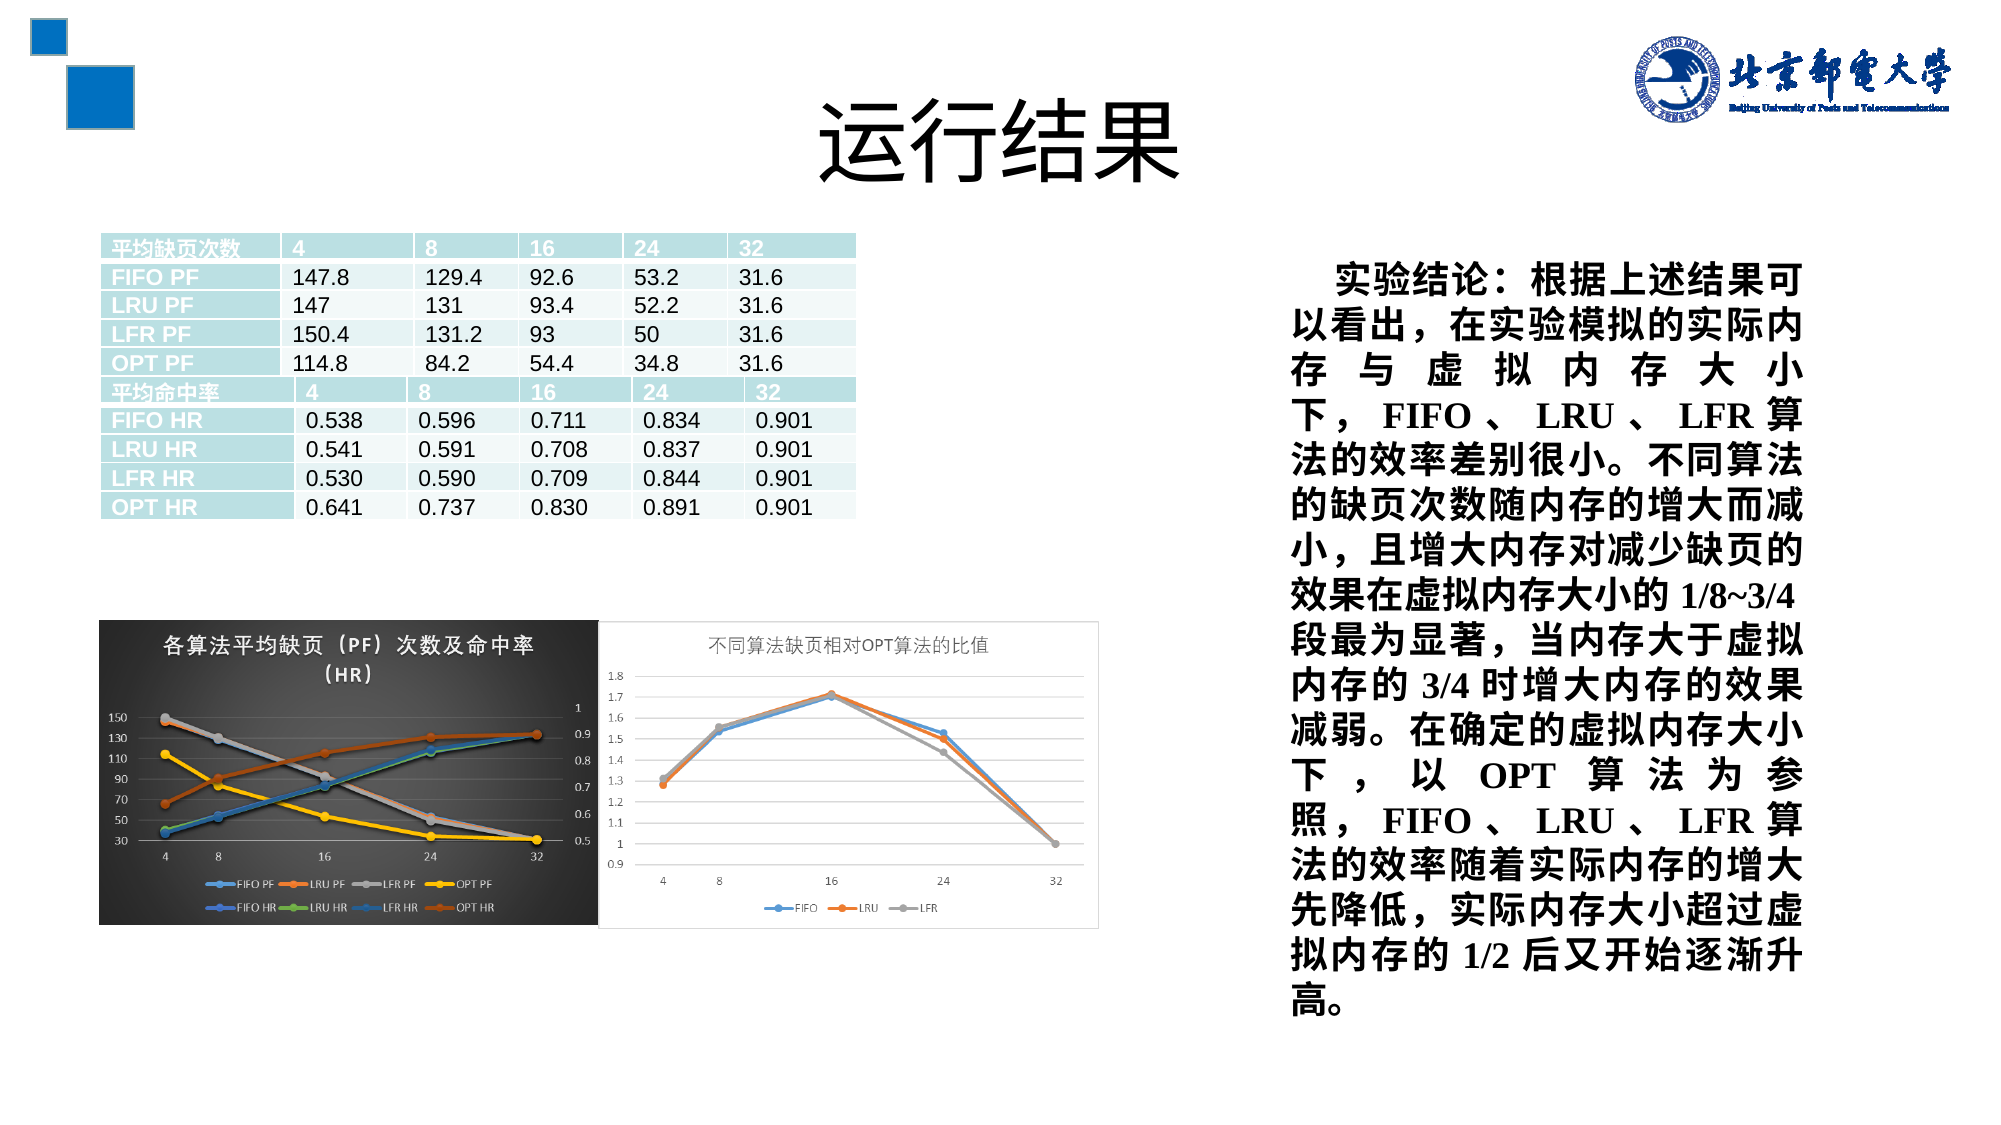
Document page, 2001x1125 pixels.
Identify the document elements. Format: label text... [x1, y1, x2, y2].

table_cell 131 [415, 291, 518, 318]
table_cell 147 [282, 291, 413, 318]
table_cell 147.8 [282, 264, 413, 289]
table_cell 0.830 [520, 492, 631, 519]
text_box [31, 19, 134, 130]
table_cell 0.541 [296, 435, 406, 462]
table_cell 0.641 [296, 492, 406, 519]
table_cell LFR PF [101, 320, 280, 346]
picture [99, 620, 1099, 929]
picture [1626, 29, 1959, 130]
table_header 32 [728, 233, 856, 258]
table_cell 150.4 [282, 320, 413, 346]
table_cell 93.4 [519, 291, 622, 318]
table_cell FIFO PF [101, 264, 280, 289]
table_header 24 [624, 233, 727, 258]
title 运行结果 [99, 44, 1901, 233]
table_cell 0.708 [520, 435, 631, 462]
table_cell 0.737 [408, 492, 519, 519]
table_header 32 [745, 377, 856, 402]
table_header 8 [408, 377, 519, 402]
table_cell 31.6 [728, 348, 856, 375]
table_cell 53.2 [624, 264, 727, 289]
table_cell 0.591 [408, 435, 519, 462]
table_cell 93 [519, 320, 622, 346]
table_header 8 [415, 233, 518, 258]
table_cell 0.834 [633, 408, 744, 433]
table_cell LFR HR [101, 463, 294, 490]
table_cell 31.6 [728, 320, 856, 346]
table_header 4 [282, 233, 413, 258]
table_header 24 [633, 377, 744, 402]
table_cell 52.2 [624, 291, 727, 318]
table_header 4 [296, 377, 406, 402]
table_cell 0.891 [633, 492, 744, 519]
table_cell 0.901 [745, 463, 856, 490]
table_cell FIFO HR [101, 408, 294, 433]
table_cell 0.901 [745, 492, 856, 519]
table_header 16 [520, 377, 631, 402]
table_cell LRU PF [101, 291, 280, 318]
table_cell 0.709 [520, 463, 631, 490]
table_cell 84.2 [415, 348, 518, 375]
table_cell 0.901 [745, 408, 856, 433]
table_cell 0.538 [296, 408, 406, 433]
table_cell 31.6 [728, 291, 856, 318]
table_cell 0.530 [296, 463, 406, 490]
table_cell OPT PF [101, 348, 280, 375]
table_cell 0.844 [633, 463, 744, 490]
text_box 实验结论：根据上述结果可以看出，在实验模拟的实际内存与虚拟内存大小下，FIFO、LRU、LFR算法的效率差别很小。不同算法的缺页次数随内存的增大而减小，且增大内存对减少缺页的效果在虚拟内存大小的1/8~3/4段最为显著，当内存大于虚拟内存的3/4时增大内存的效果减弱。在确定的虚拟内存大小下，以OPT算法为参照，FIFO、LRU、LFR算法的效率随着实际内存的增大先降低，实际内存大小超过虚拟内存的1/2后又开始逐渐升高。 [1275, 248, 1819, 1029]
table_cell OPT HR [101, 492, 294, 519]
table_cell 129.4 [415, 264, 518, 289]
table_cell LRU HR [101, 435, 294, 462]
table_cell 0.837 [633, 435, 744, 462]
table_header 平均缺页次数 [101, 233, 280, 258]
table_cell 0.901 [745, 435, 856, 462]
table_cell 54.4 [519, 348, 622, 375]
table_cell 114.8 [282, 348, 413, 375]
table_cell 131.2 [415, 320, 518, 346]
table_cell 0.711 [520, 408, 631, 433]
table_header 平均命中率 [101, 377, 294, 402]
table_cell 34.8 [624, 348, 727, 375]
table_cell 0.596 [408, 408, 519, 433]
table_cell 92.6 [519, 264, 622, 289]
table_cell 31.6 [728, 264, 856, 289]
table_cell 50 [624, 320, 727, 346]
table_cell 0.590 [408, 463, 519, 490]
table_header 16 [519, 233, 622, 258]
